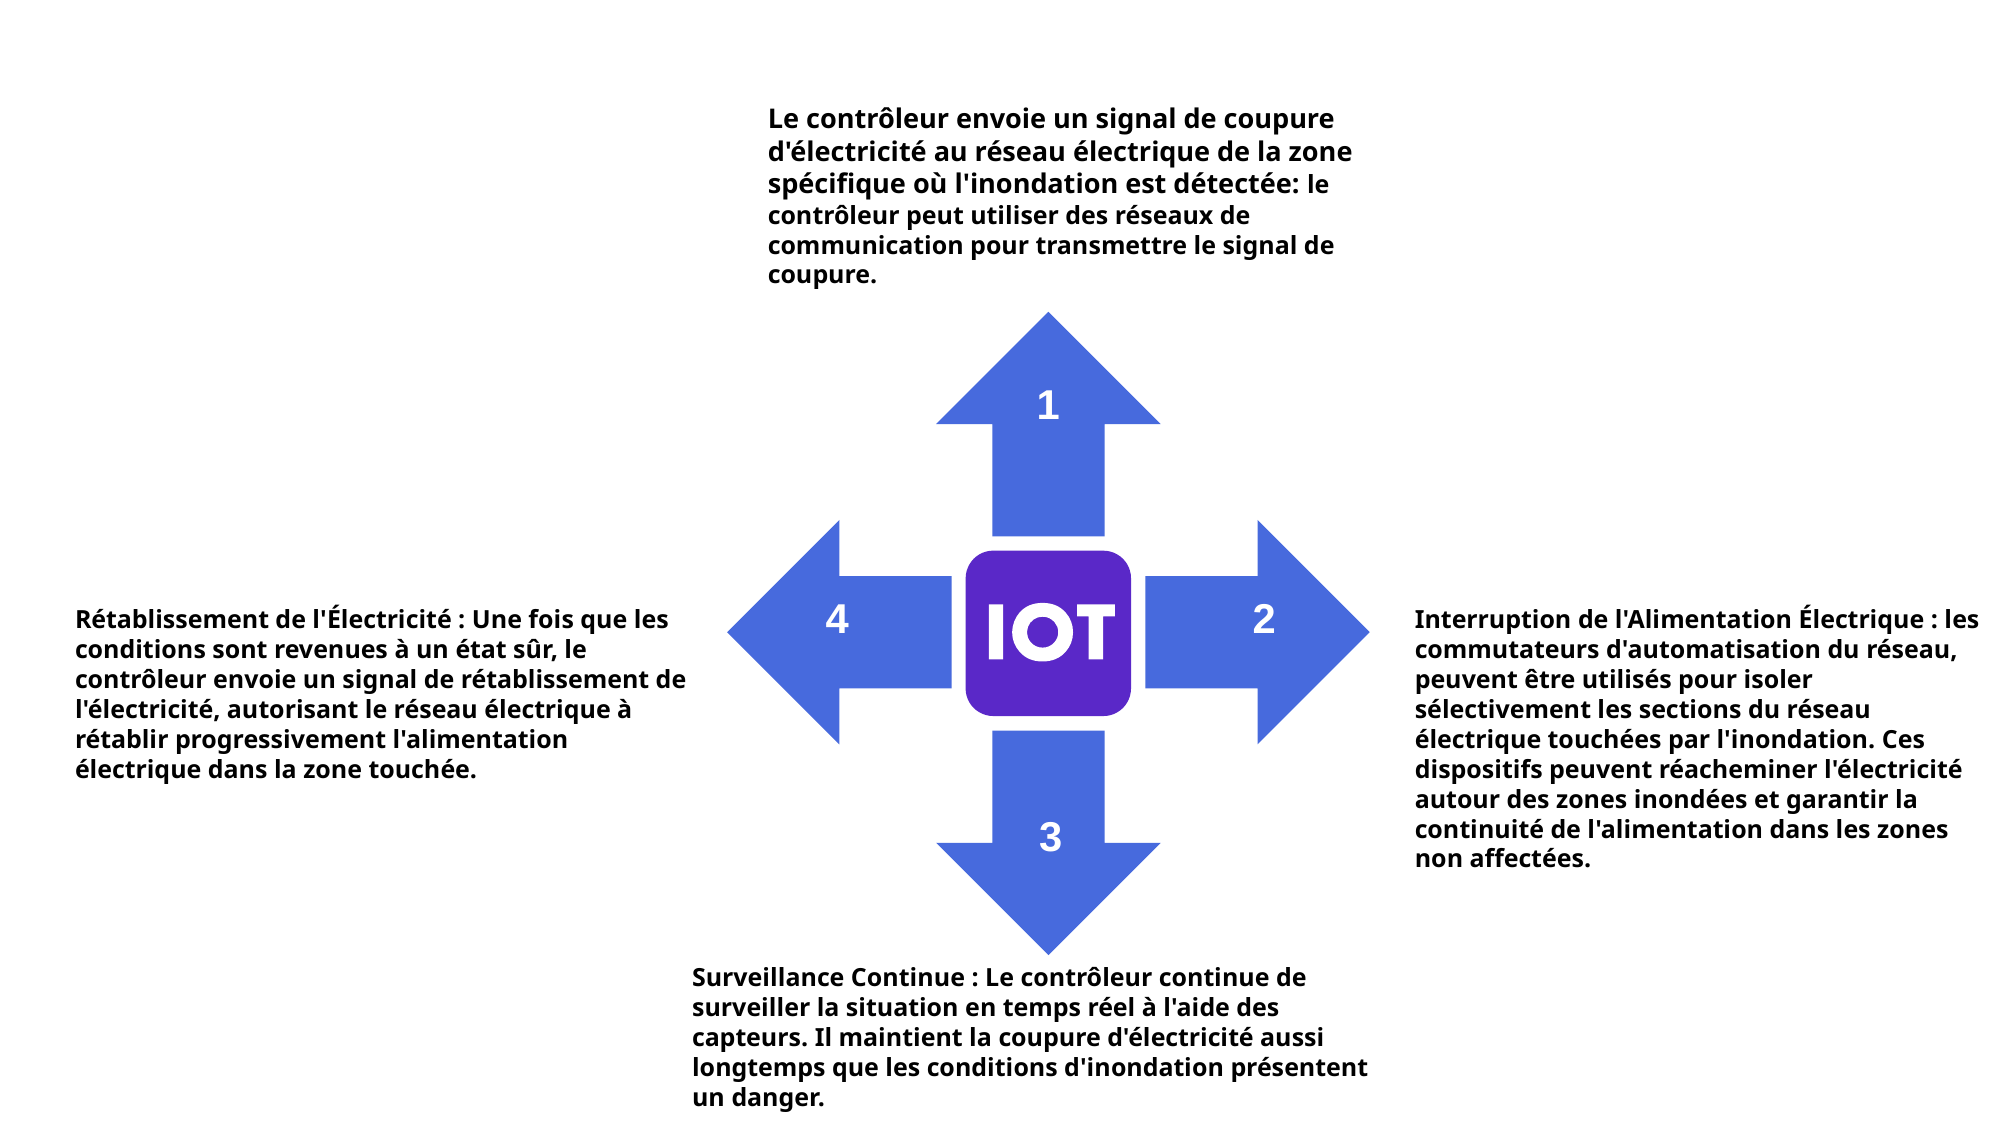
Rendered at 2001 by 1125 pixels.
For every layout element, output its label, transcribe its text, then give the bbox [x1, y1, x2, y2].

text_box Interruption de l'Alimentation Électrique : les commutateurs d'automatisation du réseau, peuvent être utilisés pour isoler sélectivement les sections du réseau électrique touchées par l'inondation. Ces dispositifs peuvent réacheminer l'électricité autour des zones inondées et garantir la continuité de l'alimentation dans les zones non affectées. [1399, 595, 2000, 881]
text_box Le contrôleur envoie un signal de coupure d'électricité au réseau électrique de la zone spécifique où l'inondation est détectée: le contrôleur peut utiliser des réseaux de communication pour transmettre le signal de coupure. [753, 94, 1436, 297]
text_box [726, 311, 1370, 956]
text_box Rétablissement de l'Électricité : Une fois que les conditions sont revenues à un état sûr, le contrôleur envoie un signal de rétablissement de l'électricité, autorisant le réseau électrique à rétablir progressivement l'alimentation électrique dans la zone touchée. [60, 595, 703, 791]
text_box Surveillance Continue : Le contrôleur continue de surveiller la situation en temps réel à l'aide des capteurs. Il maintient la coupure d'électricité aussi longtemps que les conditions d'inondation présentent un danger. [677, 954, 1388, 1125]
